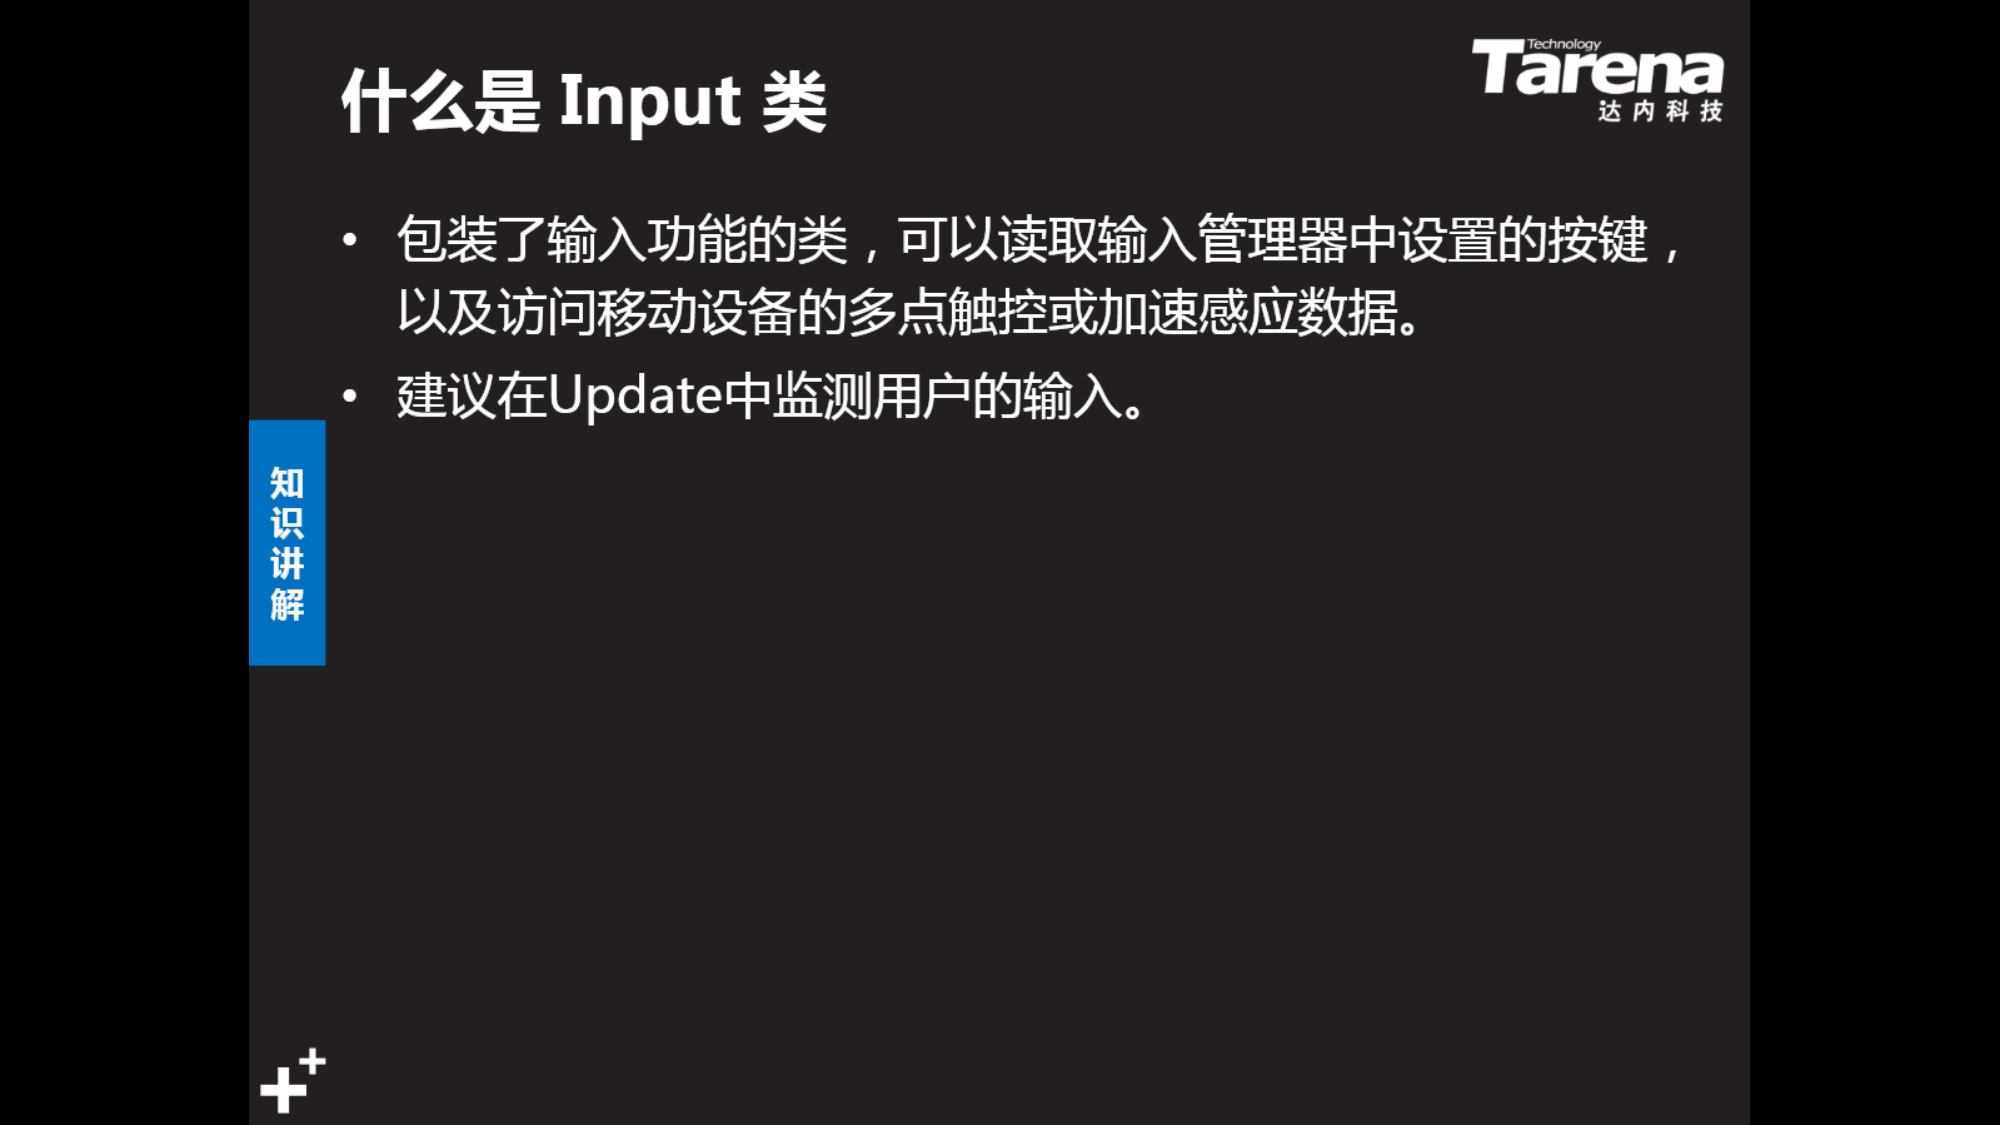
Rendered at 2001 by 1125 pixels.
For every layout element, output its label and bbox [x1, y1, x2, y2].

picture [249, 0, 1750, 1125]
